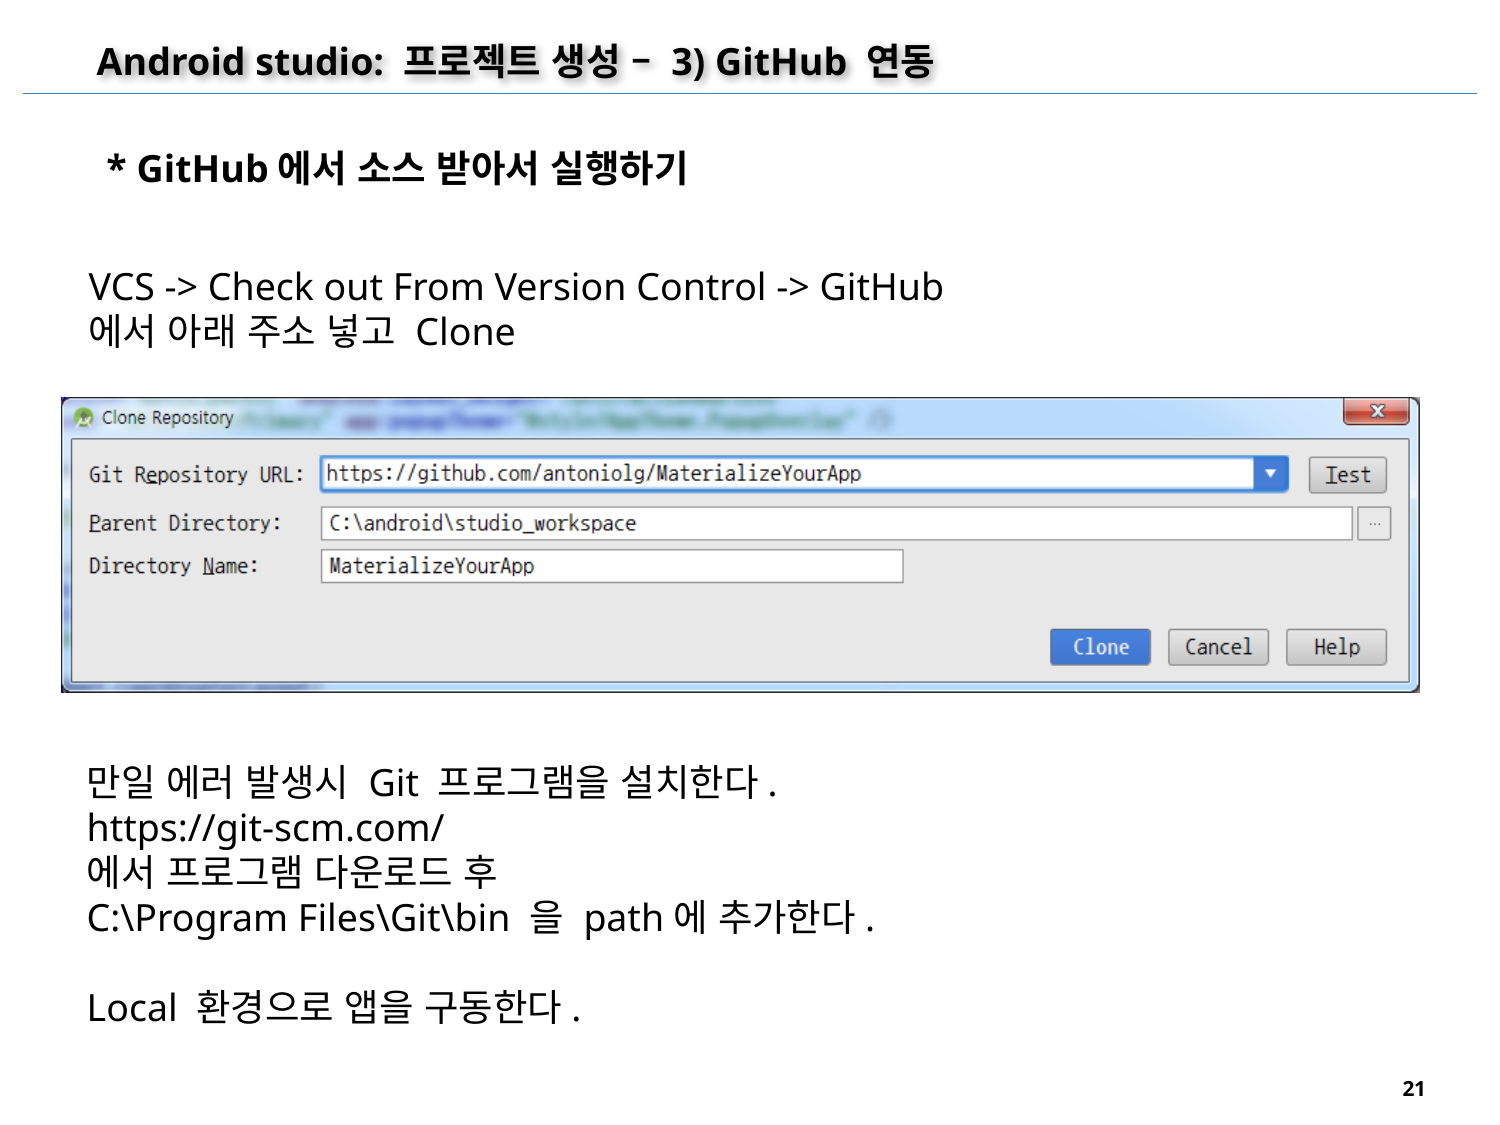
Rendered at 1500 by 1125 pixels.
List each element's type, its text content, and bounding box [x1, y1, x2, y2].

picture [61, 396, 1420, 693]
text_box VCS -> Check out From Version Control -> GitHub 에서 아래 주소 넣고 Clone [73, 255, 960, 361]
text_box * GitHub에서 소스 받아서 실행하기 [91, 137, 715, 197]
text_box 만일 에러 발생시 Git 프로그램을 설치한다. https://git-scm.com/ 에서 프로그램 다운로드 후 C:\Program Files\Git\bin 을 path에 추가한다. Local 환경으로 앱을 구동한다. [71, 751, 891, 1037]
text_box Android studio: 프로젝트 생성 – 3) GitHub 연동 [81, 30, 951, 91]
